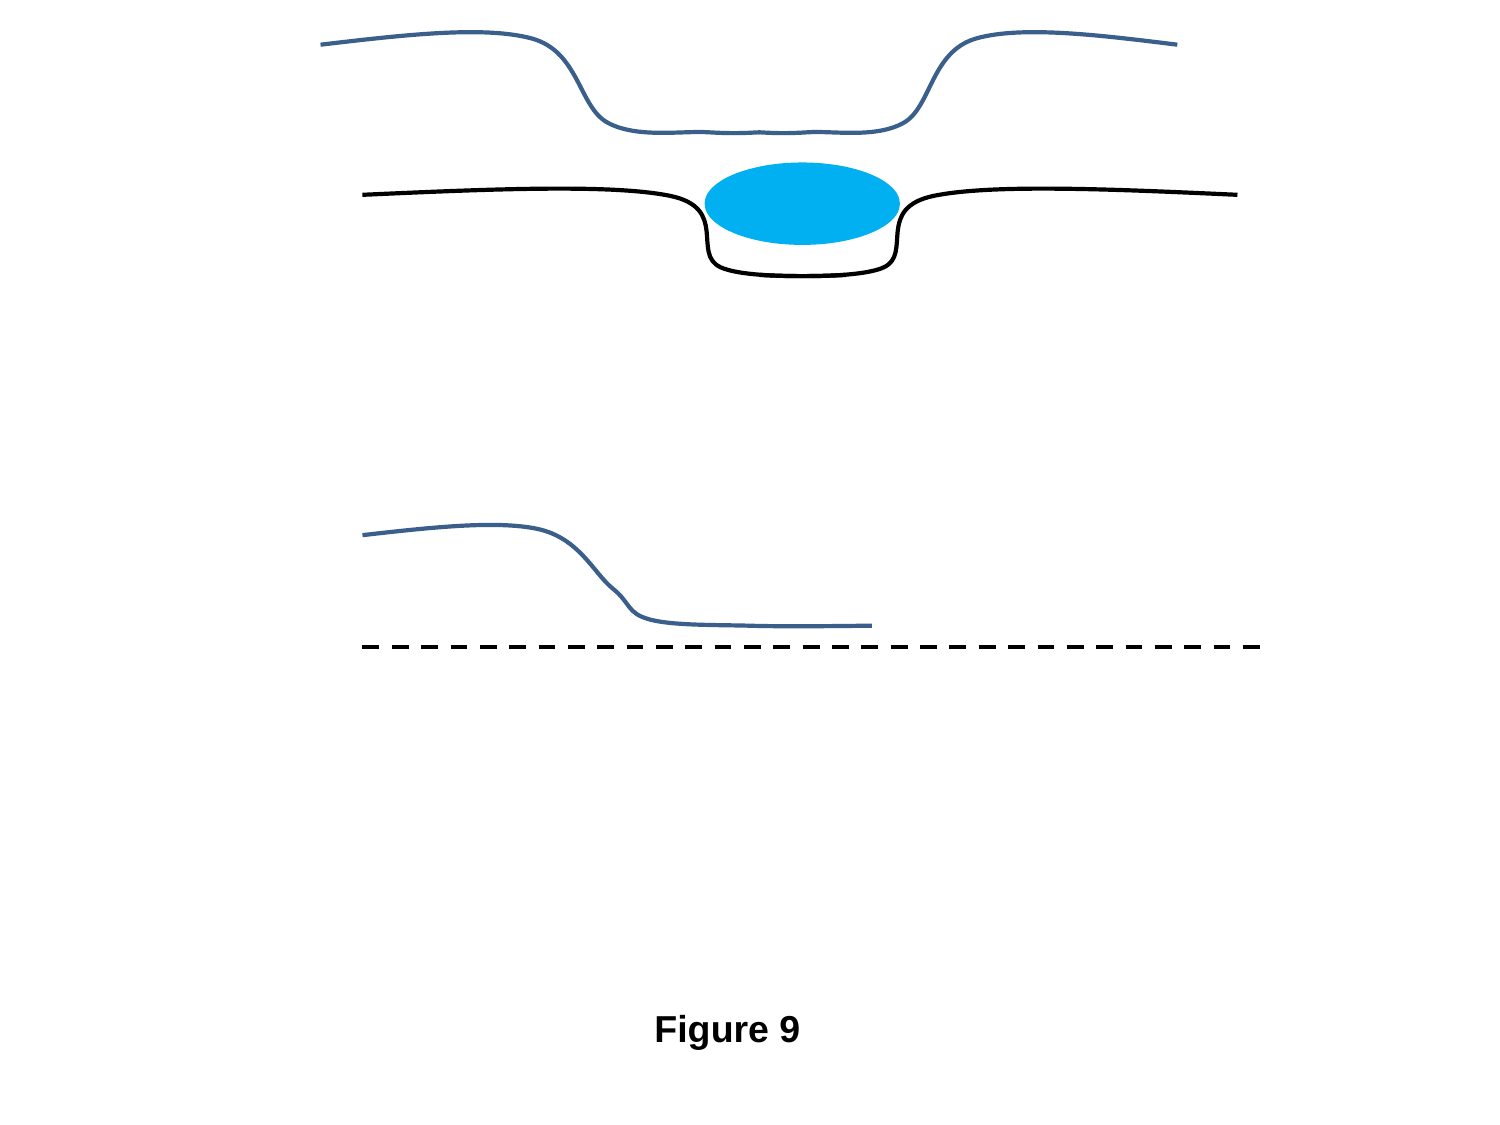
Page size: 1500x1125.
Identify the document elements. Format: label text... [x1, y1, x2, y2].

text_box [362, 188, 1263, 648]
text_box [710, 160, 895, 187]
text_box Figure 9 [639, 997, 878, 1058]
text_box [320, 30, 758, 136]
text_box [758, 30, 1178, 136]
